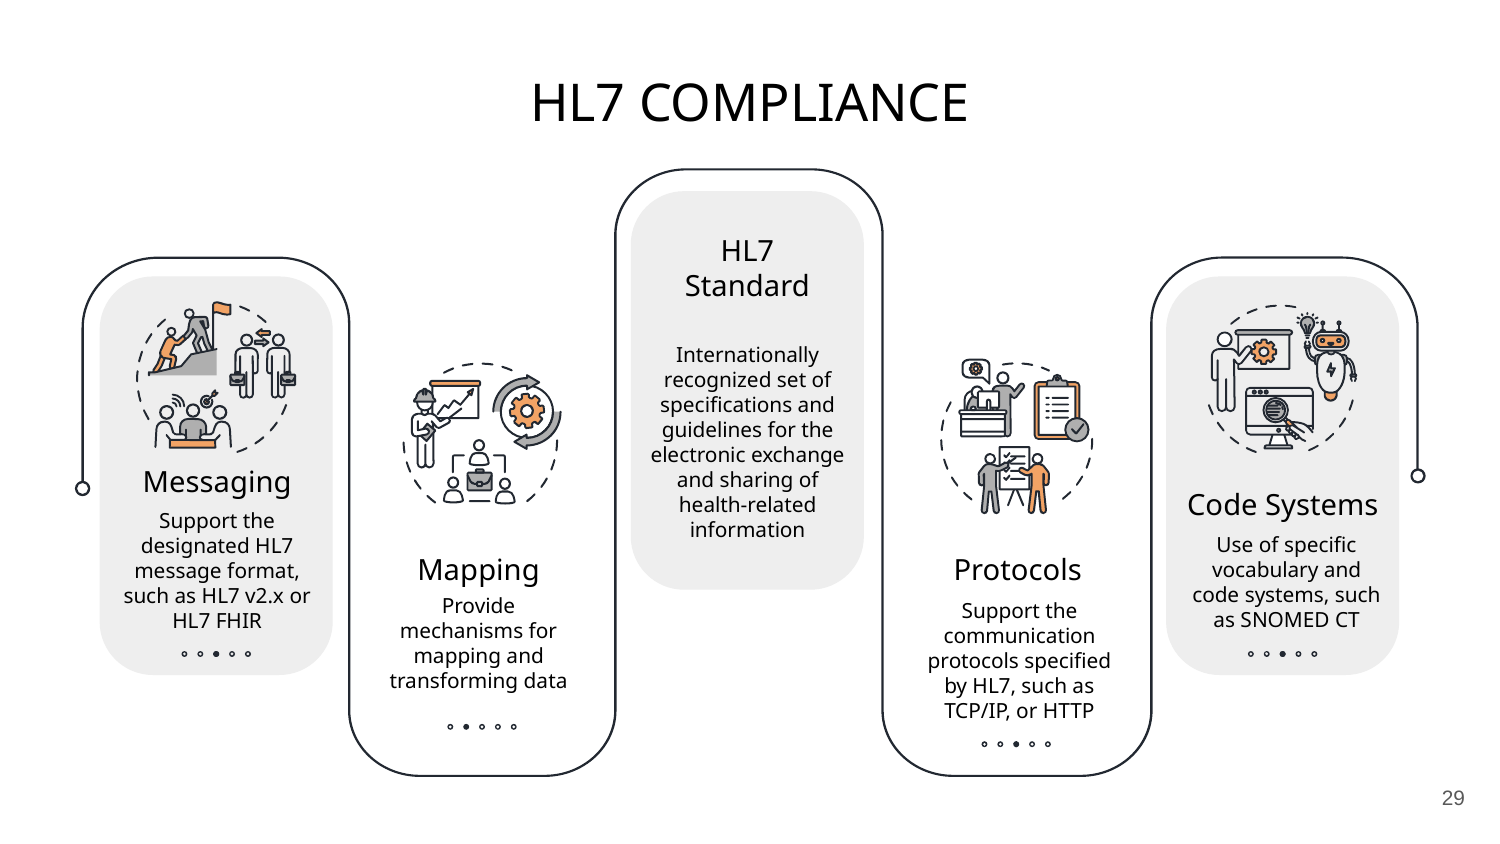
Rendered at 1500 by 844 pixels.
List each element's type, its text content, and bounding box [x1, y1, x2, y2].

slide_number 29 [1389, 764, 1480, 830]
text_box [74, 168, 1426, 778]
text_box HL7 COMPLIANCE [116, 67, 1384, 134]
